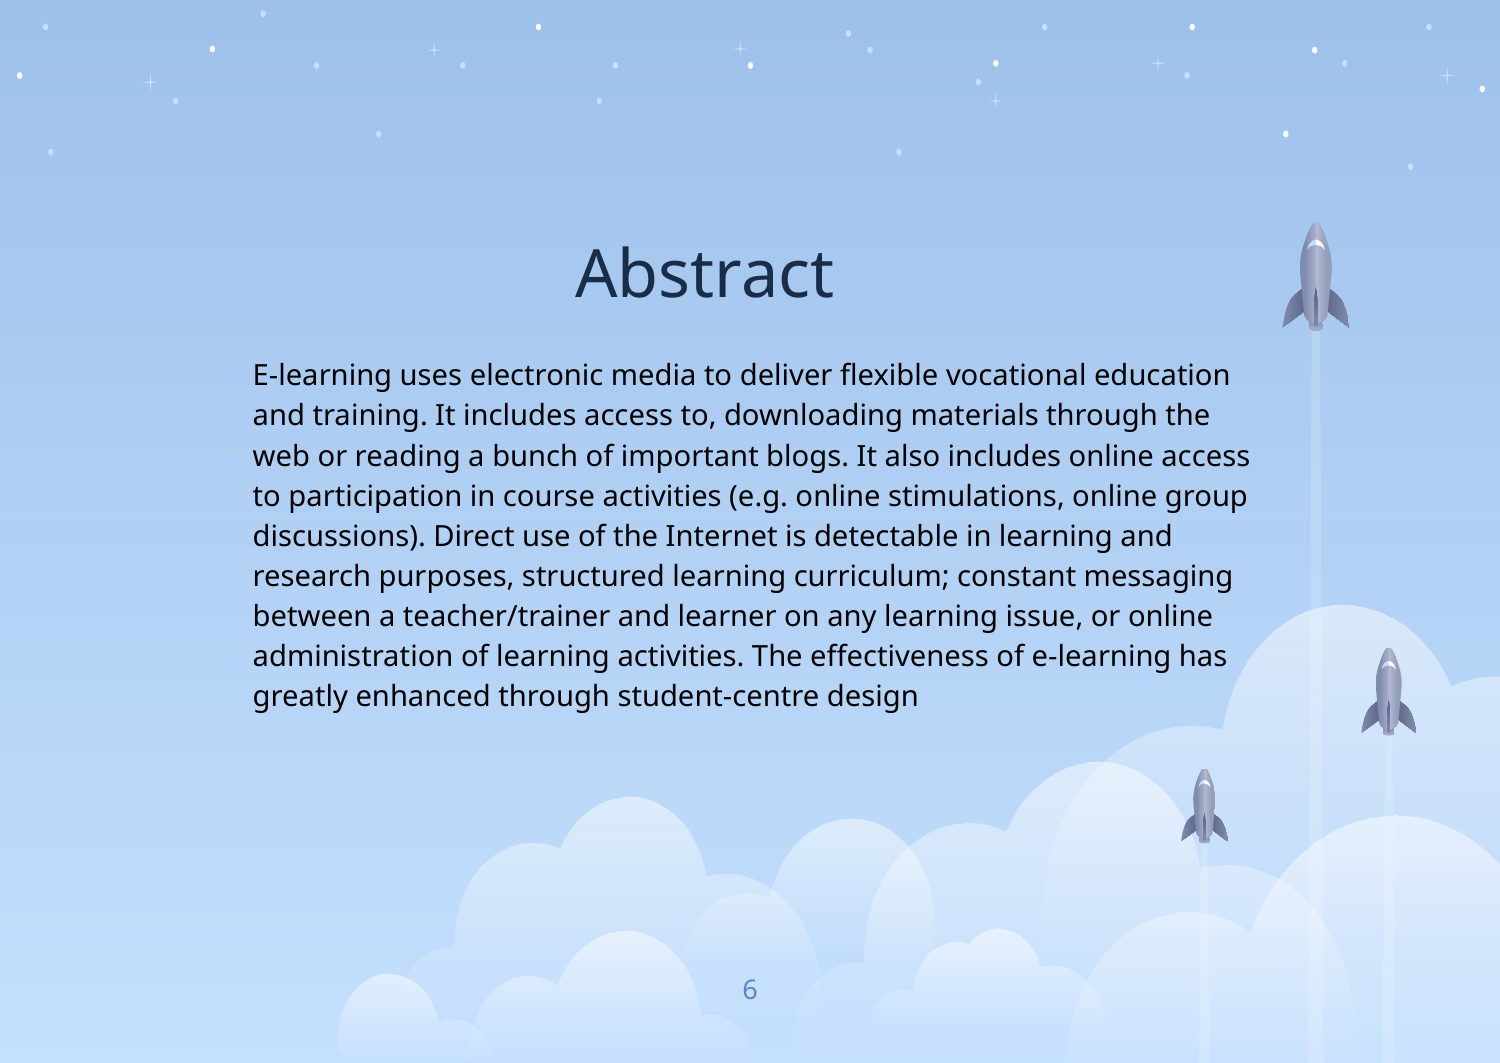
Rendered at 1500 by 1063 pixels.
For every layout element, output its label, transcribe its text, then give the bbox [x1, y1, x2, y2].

title Abstract [193, 246, 1217, 312]
slide_number 6 [705, 950, 795, 1032]
list E-learning uses electronic media to deliver flexible vocational education and training. It includes access to, downloading materials through the web or reading a bunch of important blogs. It also includes online access to participation in course activities (e.g. online stimulations, online group discussions). Direct use of the Internet is detectable in learning and research purposes, structured learning curriculum; constant messaging between a teacher/trainer and learner on any learning issue, or online administration of learning activities. The effectiveness of e-learning has greatly enhanced through student-centre design [238, 351, 1262, 817]
